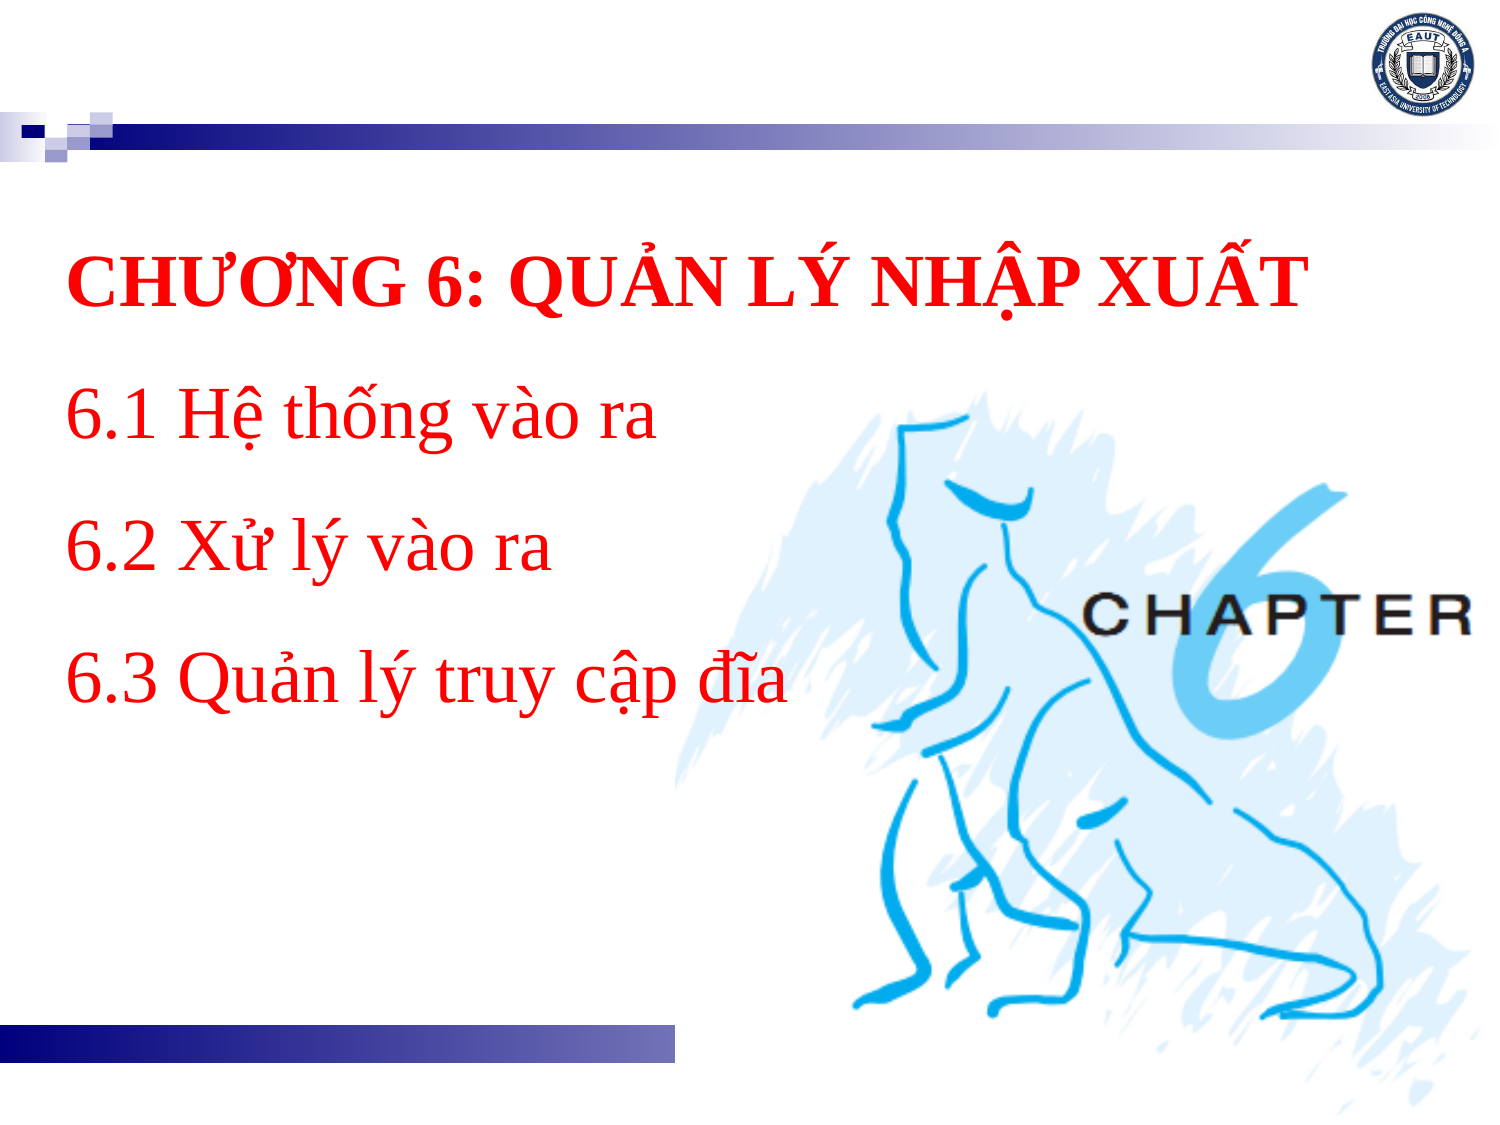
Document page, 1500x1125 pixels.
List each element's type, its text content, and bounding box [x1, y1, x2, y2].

picture [674, 385, 1500, 1124]
list CHƯƠNG 6: QUẢN LÝ NHẬP XUẤT 6.1 Hệ thống vào ra 6.2 Xử lý vào ra 6.3 Quản lý truy cập đĩa [50, 197, 1488, 985]
